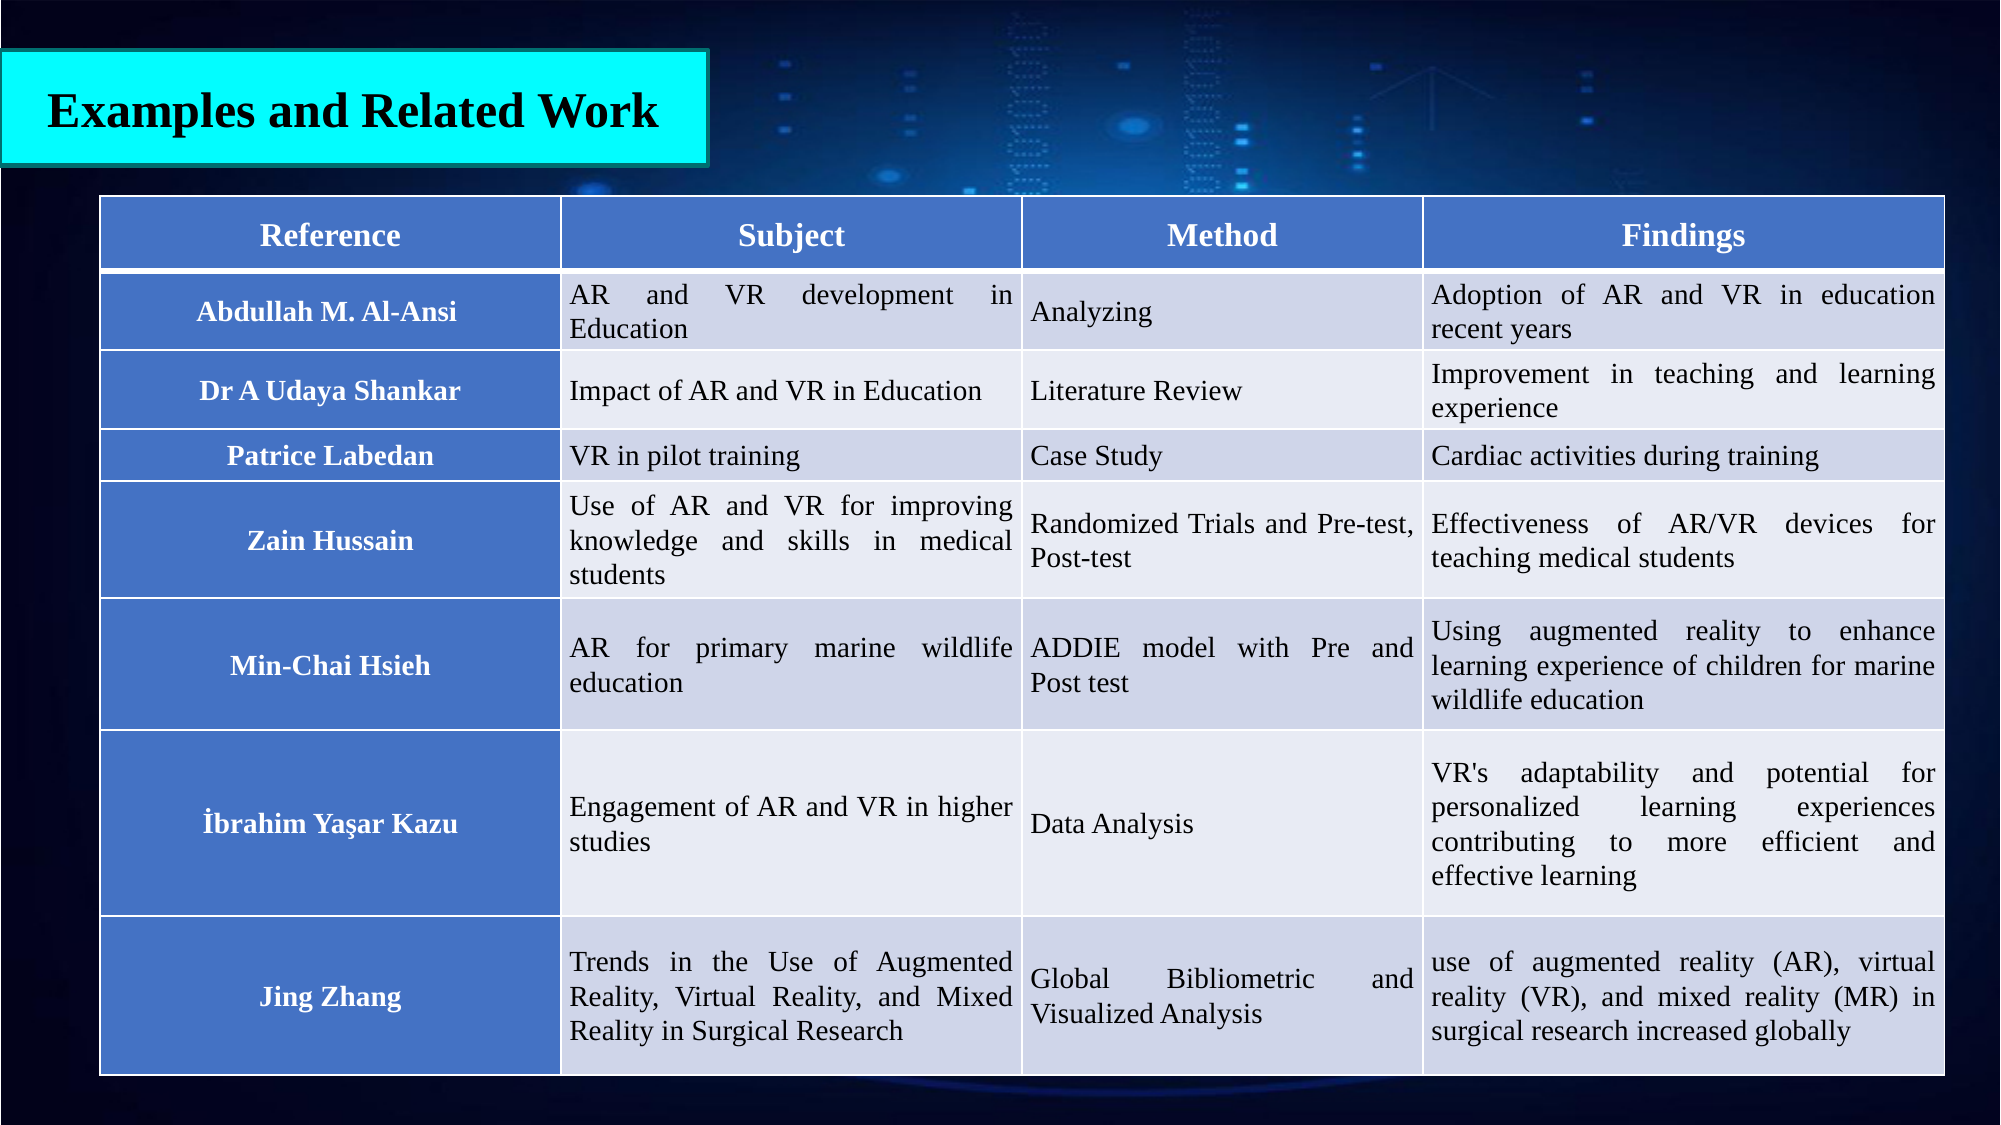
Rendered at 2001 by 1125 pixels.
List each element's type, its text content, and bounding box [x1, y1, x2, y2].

table_header Subject [562, 197, 1021, 268]
table_cell Using augmented reality to enhance learning experience of children for marine wildlife education [1424, 599, 1944, 729]
table_cell Dr A Udaya Shankar [101, 351, 560, 428]
picture [1, 0, 2000, 1125]
table_cell Min-Chai Hsieh [101, 599, 560, 729]
table_cell AR and VR development in Education [562, 274, 1021, 349]
table_cell Randomized Trials and Pre-test, Post-test [1023, 482, 1422, 597]
table_cell Case Study [1023, 430, 1422, 480]
table_cell Patrice Labedan [101, 430, 560, 480]
table_cell Trends in the Use of Augmented Reality, Virtual Reality, and Mixed Reality in Surgical Research [562, 917, 1021, 1074]
table_cell Use of AR and VR for improving knowledge and skills in medical students [562, 482, 1021, 597]
table_header Method [1023, 197, 1422, 268]
table_cell Global Bibliometric and Visualized Analysis [1023, 917, 1422, 1074]
table_cell Improvement in teaching and learning experience [1424, 351, 1944, 428]
table_cell Cardiac activities during training [1424, 430, 1944, 480]
table_cell Zain Hussain [101, 482, 560, 597]
table_cell Adoption of AR and VR in education recent years [1424, 274, 1944, 349]
table_cell Abdullah M. Al-Ansi [101, 274, 560, 349]
table_cell Data Analysis [1023, 731, 1422, 915]
table_cell Effectiveness of AR/VR devices for teaching medical students [1424, 482, 1944, 597]
table_cell ADDIE model with Pre and Post test [1023, 599, 1422, 729]
table_cell Jing Zhang [101, 917, 560, 1074]
table_cell AR for primary marine wildlife education [562, 599, 1021, 729]
table_header Reference [101, 197, 560, 268]
table_cell use of augmented reality (AR), virtual reality (VR), and mixed reality (MR) in surgical research increased globally [1424, 917, 1944, 1074]
table_cell Analyzing [1023, 274, 1422, 349]
table_cell Impact of AR and VR in Education [562, 351, 1021, 428]
table_header Findings [1424, 197, 1944, 268]
table_cell Engagement of AR and VR in higher studies [562, 731, 1021, 915]
table_cell İbrahim Yaşar Kazu [101, 731, 560, 915]
text_box Examples and Related Work [0, 48, 710, 168]
table_cell VR in pilot training [562, 430, 1021, 480]
table_cell Literature Review [1023, 351, 1422, 428]
table_cell VR's adaptability and potential for personalized learning experiences contributing to more efficient and effective learning [1424, 731, 1944, 915]
